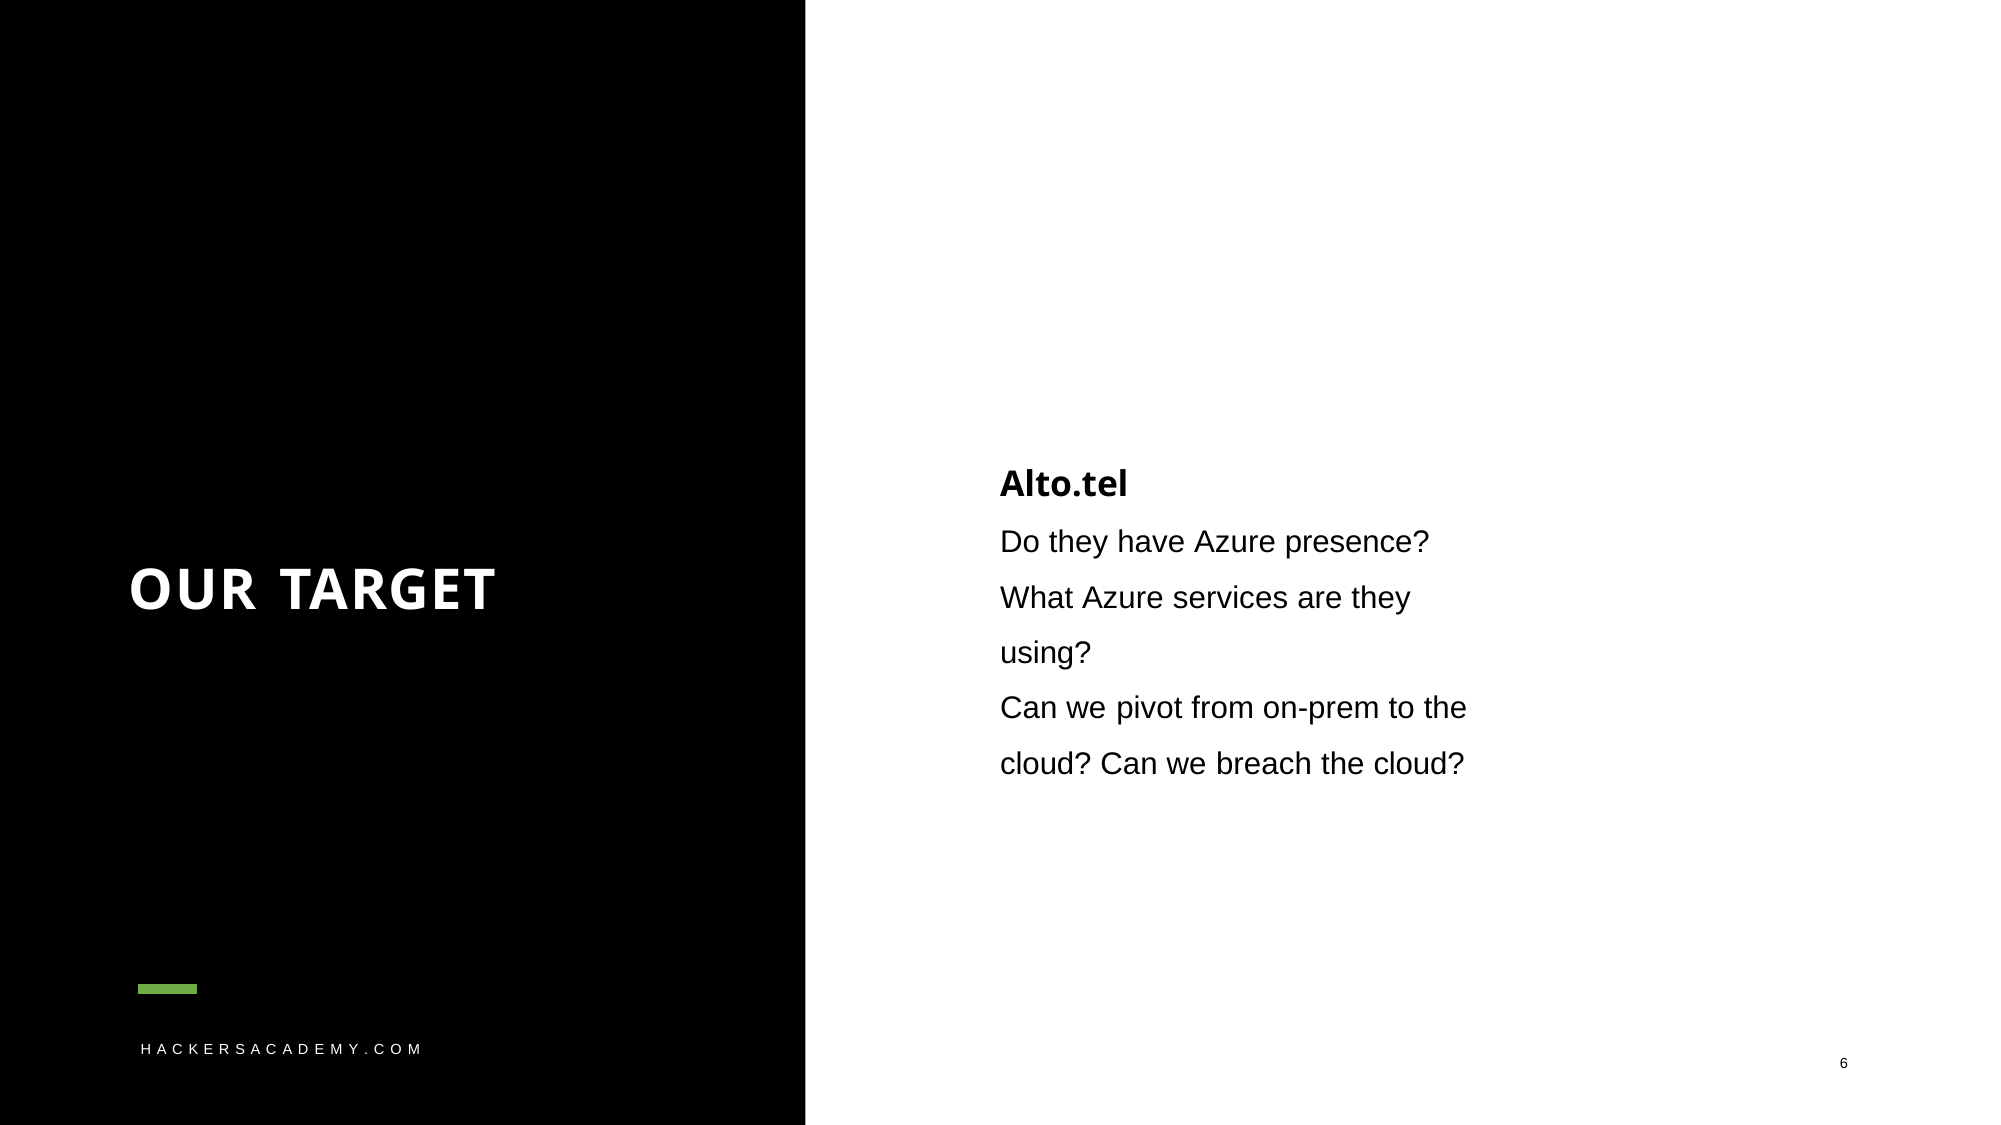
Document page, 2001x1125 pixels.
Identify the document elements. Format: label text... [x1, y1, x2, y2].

text_box Do they have Azure presence? What Azure services are they using? Can we pivot from on-prem to the cloud? Can we breach the cloud? [998, 501, 1568, 781]
title Alto.tel [998, 458, 1145, 501]
text_box OUR TARGET [126, 550, 568, 621]
text_box H A C K E R S A C A D E M Y . C O M [138, 1038, 426, 1058]
text_box 6 [1837, 1051, 1851, 1072]
